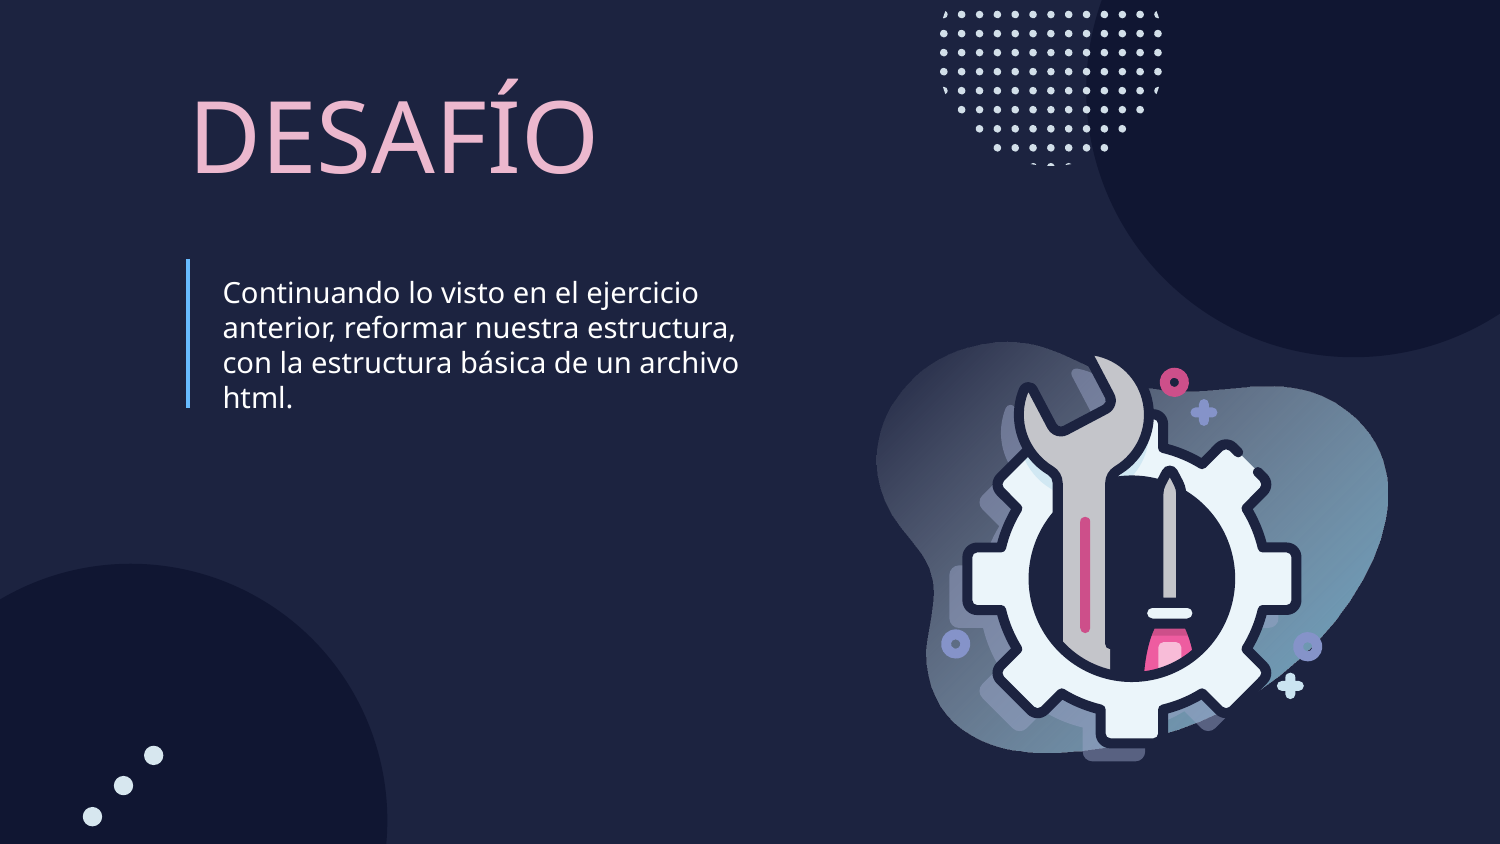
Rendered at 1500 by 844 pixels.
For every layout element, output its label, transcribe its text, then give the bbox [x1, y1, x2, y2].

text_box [851, 324, 1442, 803]
title DESAFÍO [173, 58, 902, 189]
subtitle Continuando lo visto en el ejercicio anterior, reformar nuestra estructura, con la estructura básica de un archivo html. [207, 259, 806, 415]
text_box [1100, 0, 1500, 341]
text_box [0, 563, 388, 844]
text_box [82, 745, 164, 827]
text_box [939, 0, 1162, 167]
